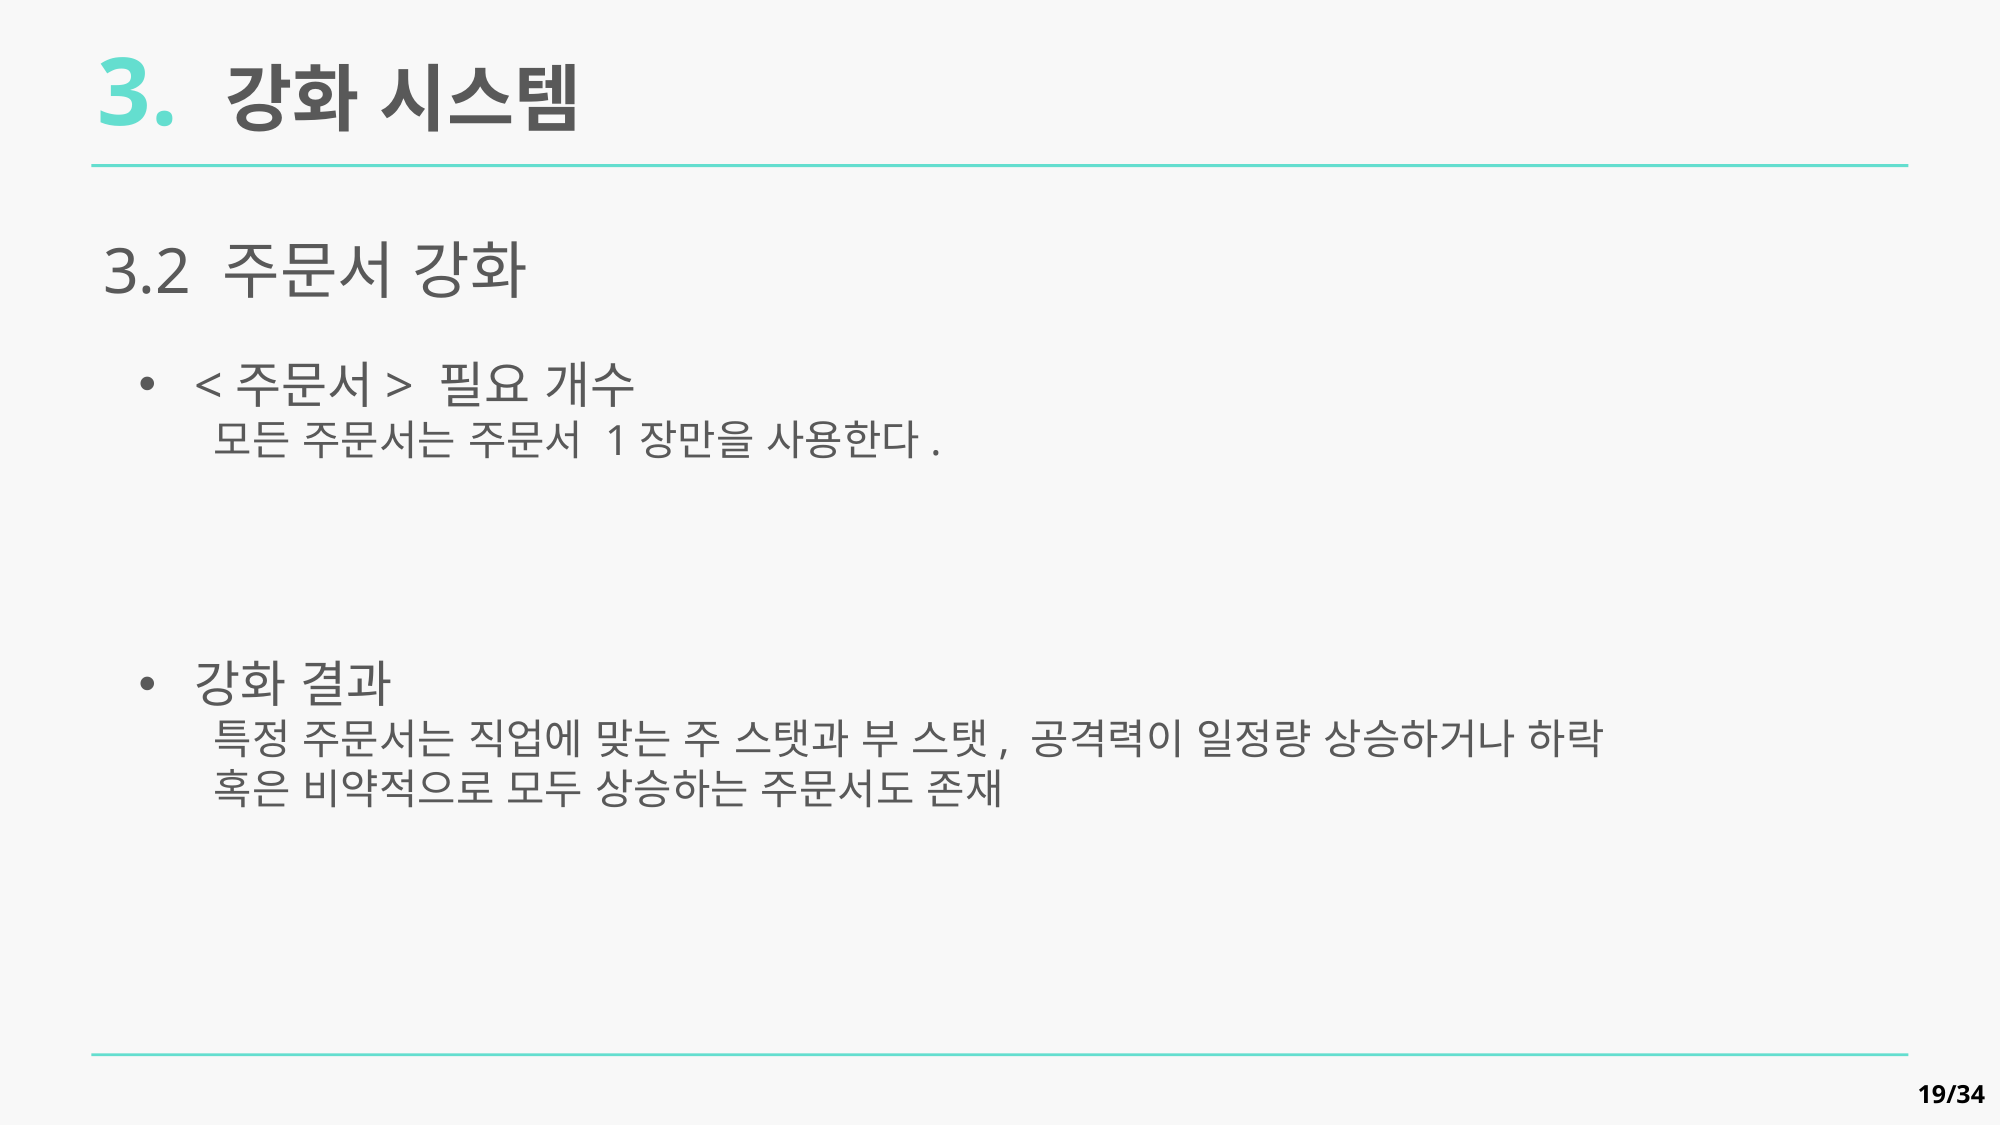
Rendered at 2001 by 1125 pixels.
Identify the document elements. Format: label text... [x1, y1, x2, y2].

text_box [90, 1052, 1909, 1057]
text_box 3.2 주문서 강화 [88, 224, 543, 314]
slide_number 19/34 [1550, 1065, 2000, 1125]
text_box [90, 163, 1909, 168]
text_box 강화 결과 특정 주문서는 직업에 맞는 주 스탯과 부 스탯, 공격력이 일정량 상승하거나 하락 혹은 비약적으로 모두 상승하는 주문서도 존재 [123, 645, 1944, 821]
text_box 3. 강화 시스템 [82, 23, 597, 152]
text_box <주문서> 필요 개수 모든 주문서는 주문서 1장만을 사용한다. [123, 345, 1944, 471]
